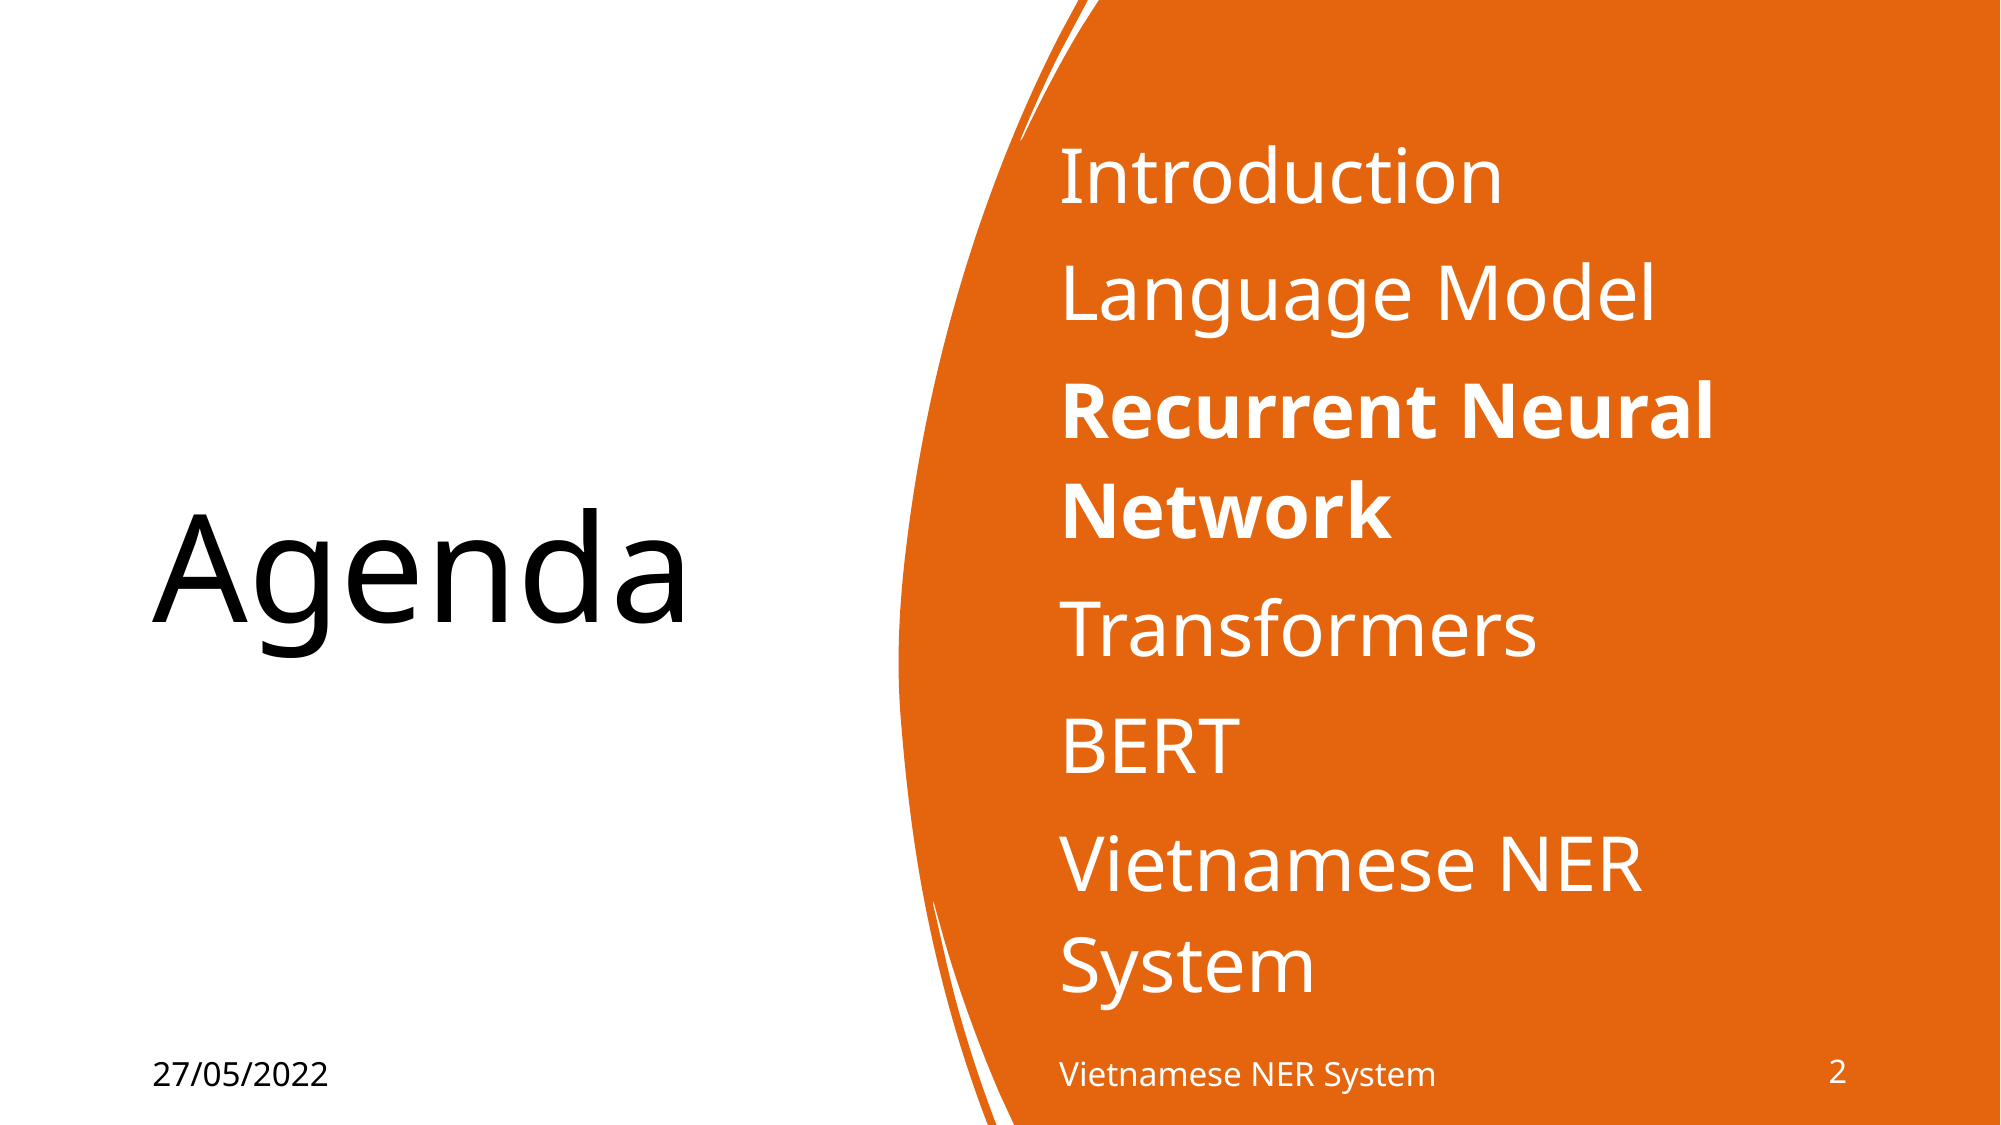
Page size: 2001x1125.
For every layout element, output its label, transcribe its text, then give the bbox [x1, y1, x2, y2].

text_box [0, 0, 1077, 1125]
footer Vietnamese NER System [1044, 1042, 1570, 1103]
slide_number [137, 1042, 513, 1103]
list Introduction Language Model Recurrent Neural Network Transformers BERT Vietnamese NER System [1044, 105, 1862, 1020]
text_box [898, 0, 2000, 1125]
slide_number 2 [1652, 1042, 1862, 1103]
text_box [1027, 0, 1098, 126]
title Agenda [138, 105, 823, 1020]
